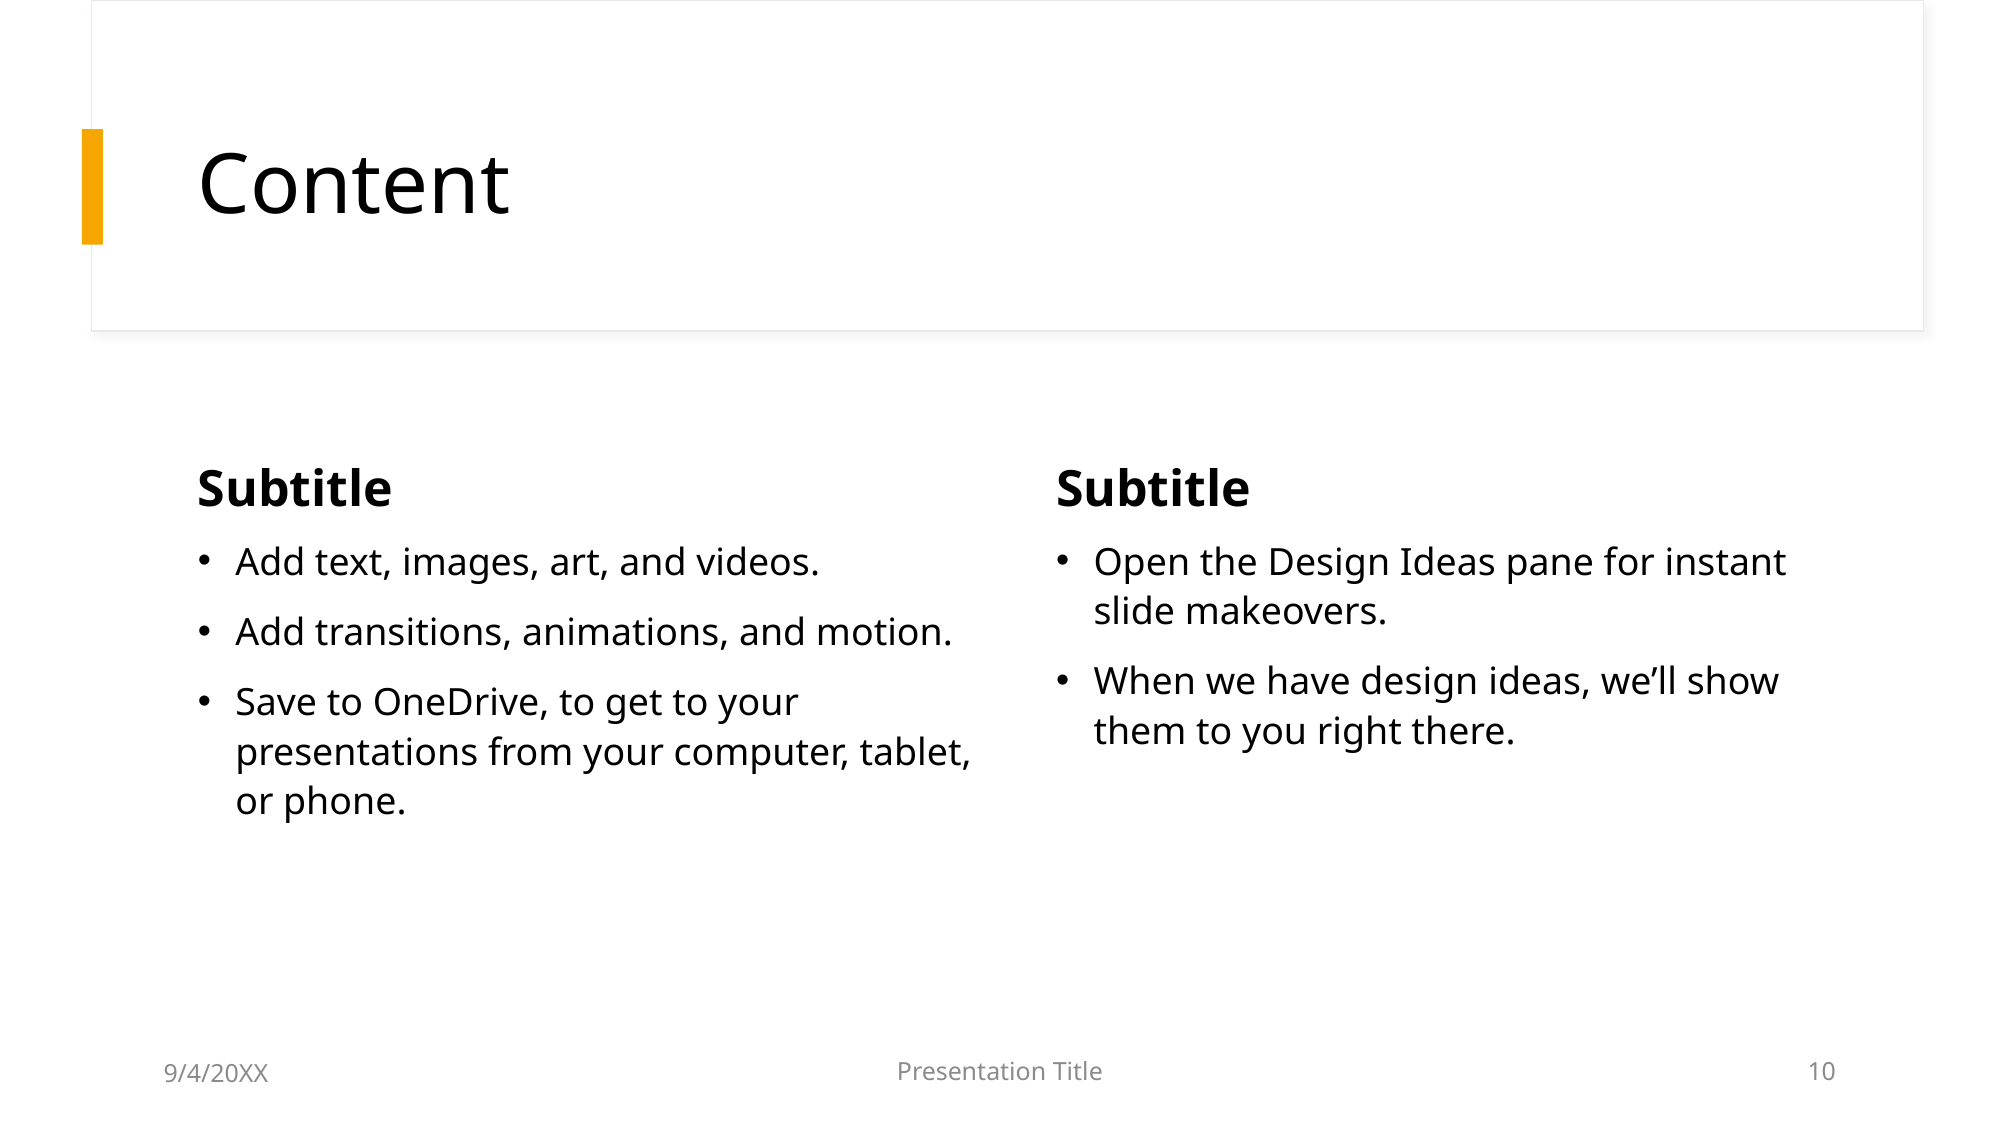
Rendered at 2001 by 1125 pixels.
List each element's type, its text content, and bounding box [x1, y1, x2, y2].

title Content [183, 90, 1851, 284]
list Subtitle [183, 389, 993, 525]
footer Presentation Title [662, 1042, 1338, 1103]
list Subtitle [1041, 389, 1851, 525]
slide_number 10 [1401, 1042, 1851, 1103]
list Open the Design Ideas pane for instant slide makeovers. When we have design ideas, we’ll show them to you right there. [1041, 525, 1851, 1013]
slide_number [148, 1042, 599, 1103]
list Add text, images, art, and videos. Add transitions, animations, and motion. Save to OneDrive, to get to your presentations from your computer, tablet, or phone. [183, 525, 993, 1013]
